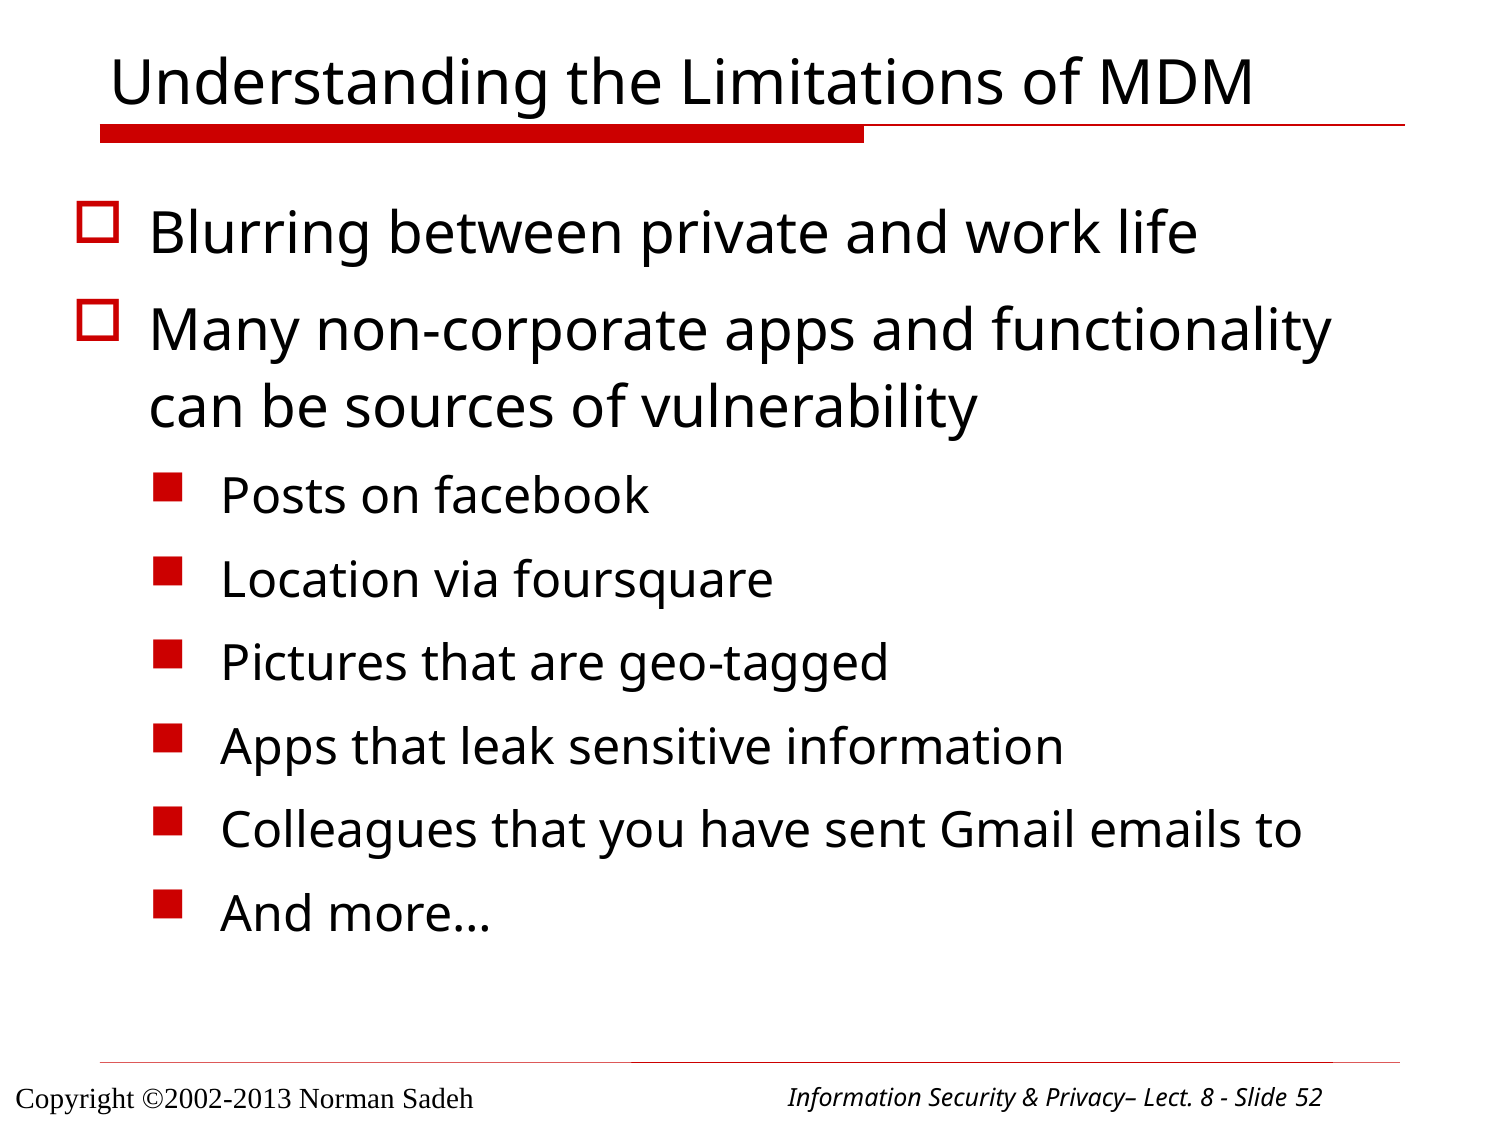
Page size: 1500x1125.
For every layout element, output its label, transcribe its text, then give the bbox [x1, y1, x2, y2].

list Blurring between private and work life Many non-corporate apps and functionality can be sources of vulnerability Posts on facebook Location via foursquare Pictures that are geo-tagged Apps that leak sensitive information Colleagues that you have sent Gmail emails to And more… [56, 180, 1430, 1019]
title Understanding the Limitations of MDM [93, 24, 1407, 126]
